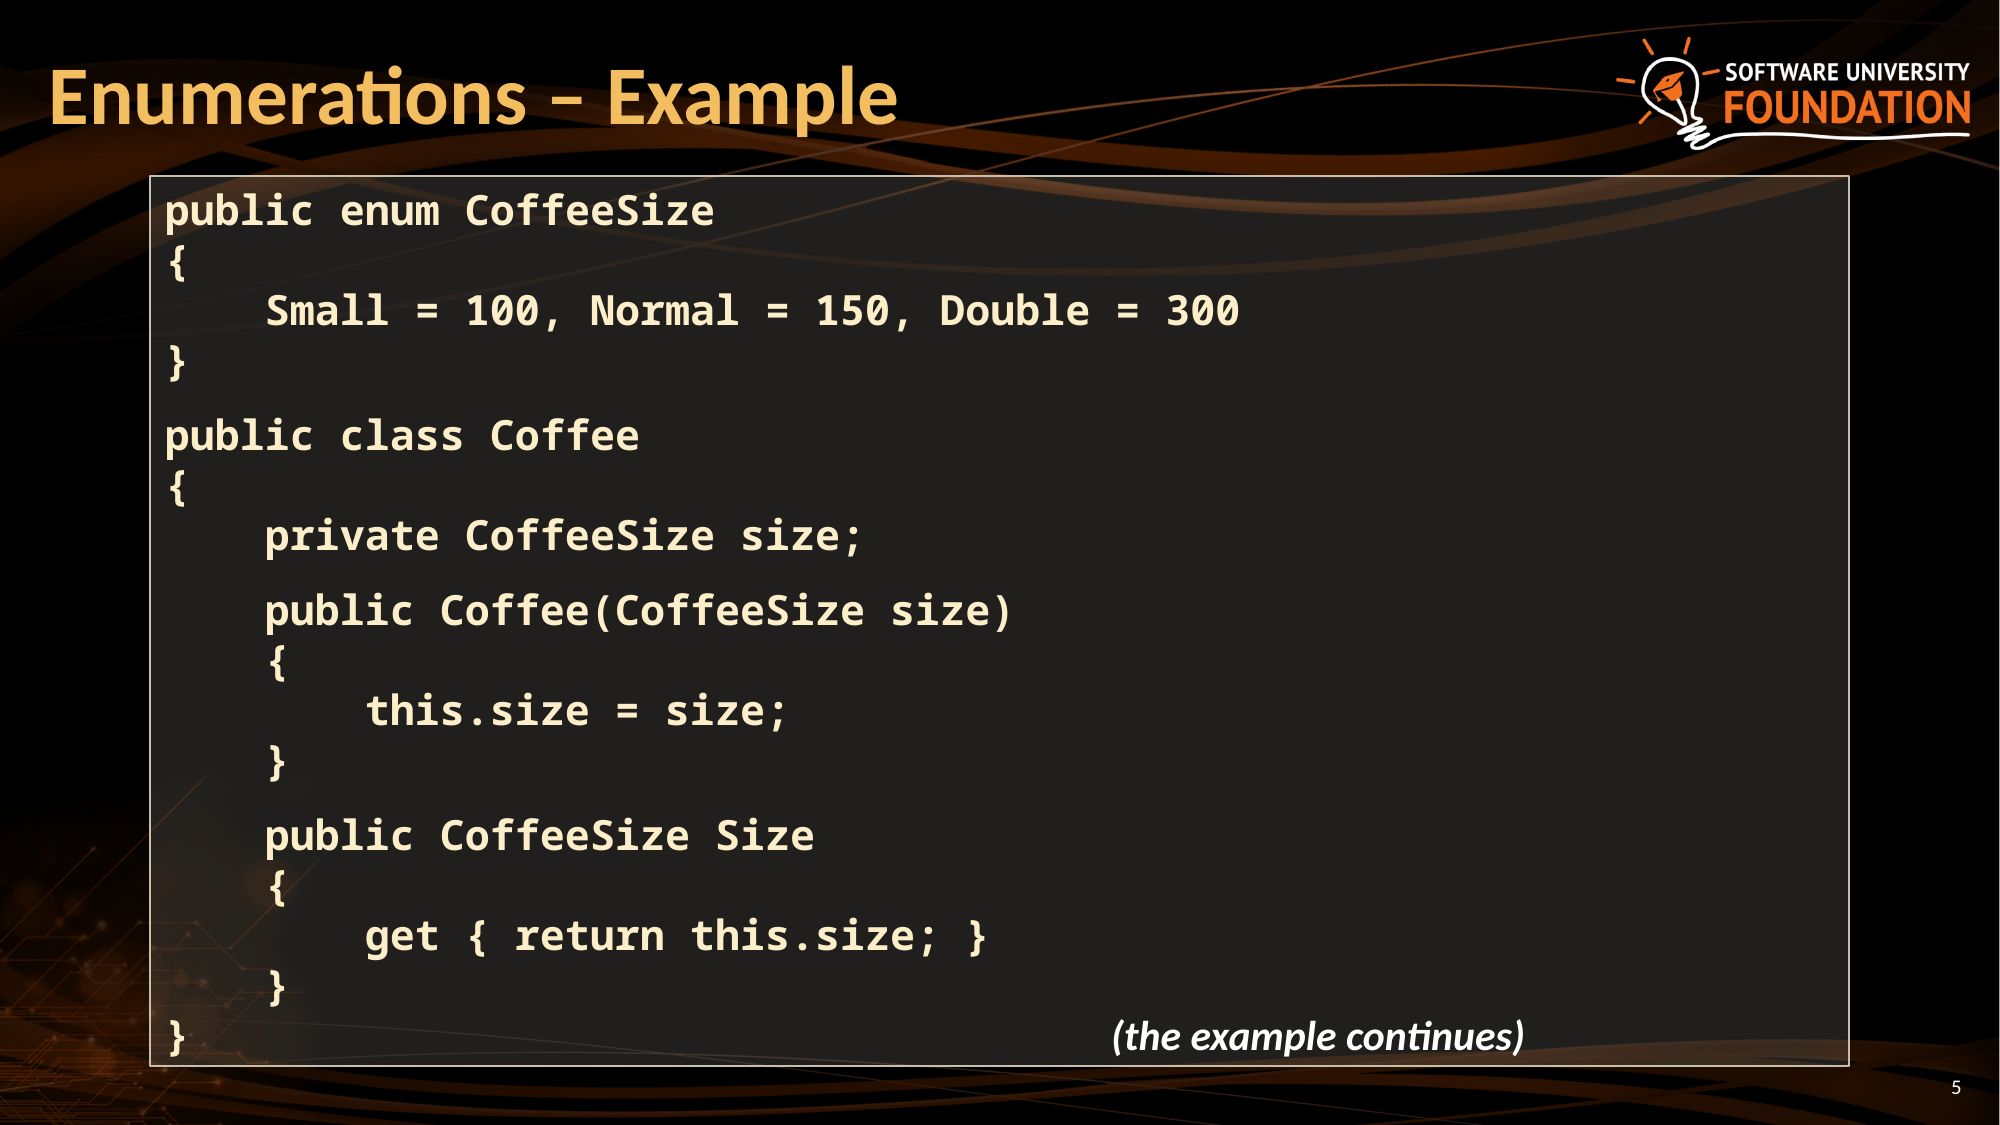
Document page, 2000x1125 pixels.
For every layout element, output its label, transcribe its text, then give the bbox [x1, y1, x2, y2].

slide_number 5 [1897, 1070, 1968, 1103]
text_box public enum CoffeeSize { Small = 100, Normal = 150, Double = 300 } public class Coffee { private CoffeeSize size; public Coffee(CoffeeSize size) { this.size = size; } public CoffeeSize Size { get { return this.size; } } } (the example continues) [150, 176, 1850, 1067]
title Enumerations – Example [30, 6, 1602, 189]
picture [0, 0, 2000, 1125]
